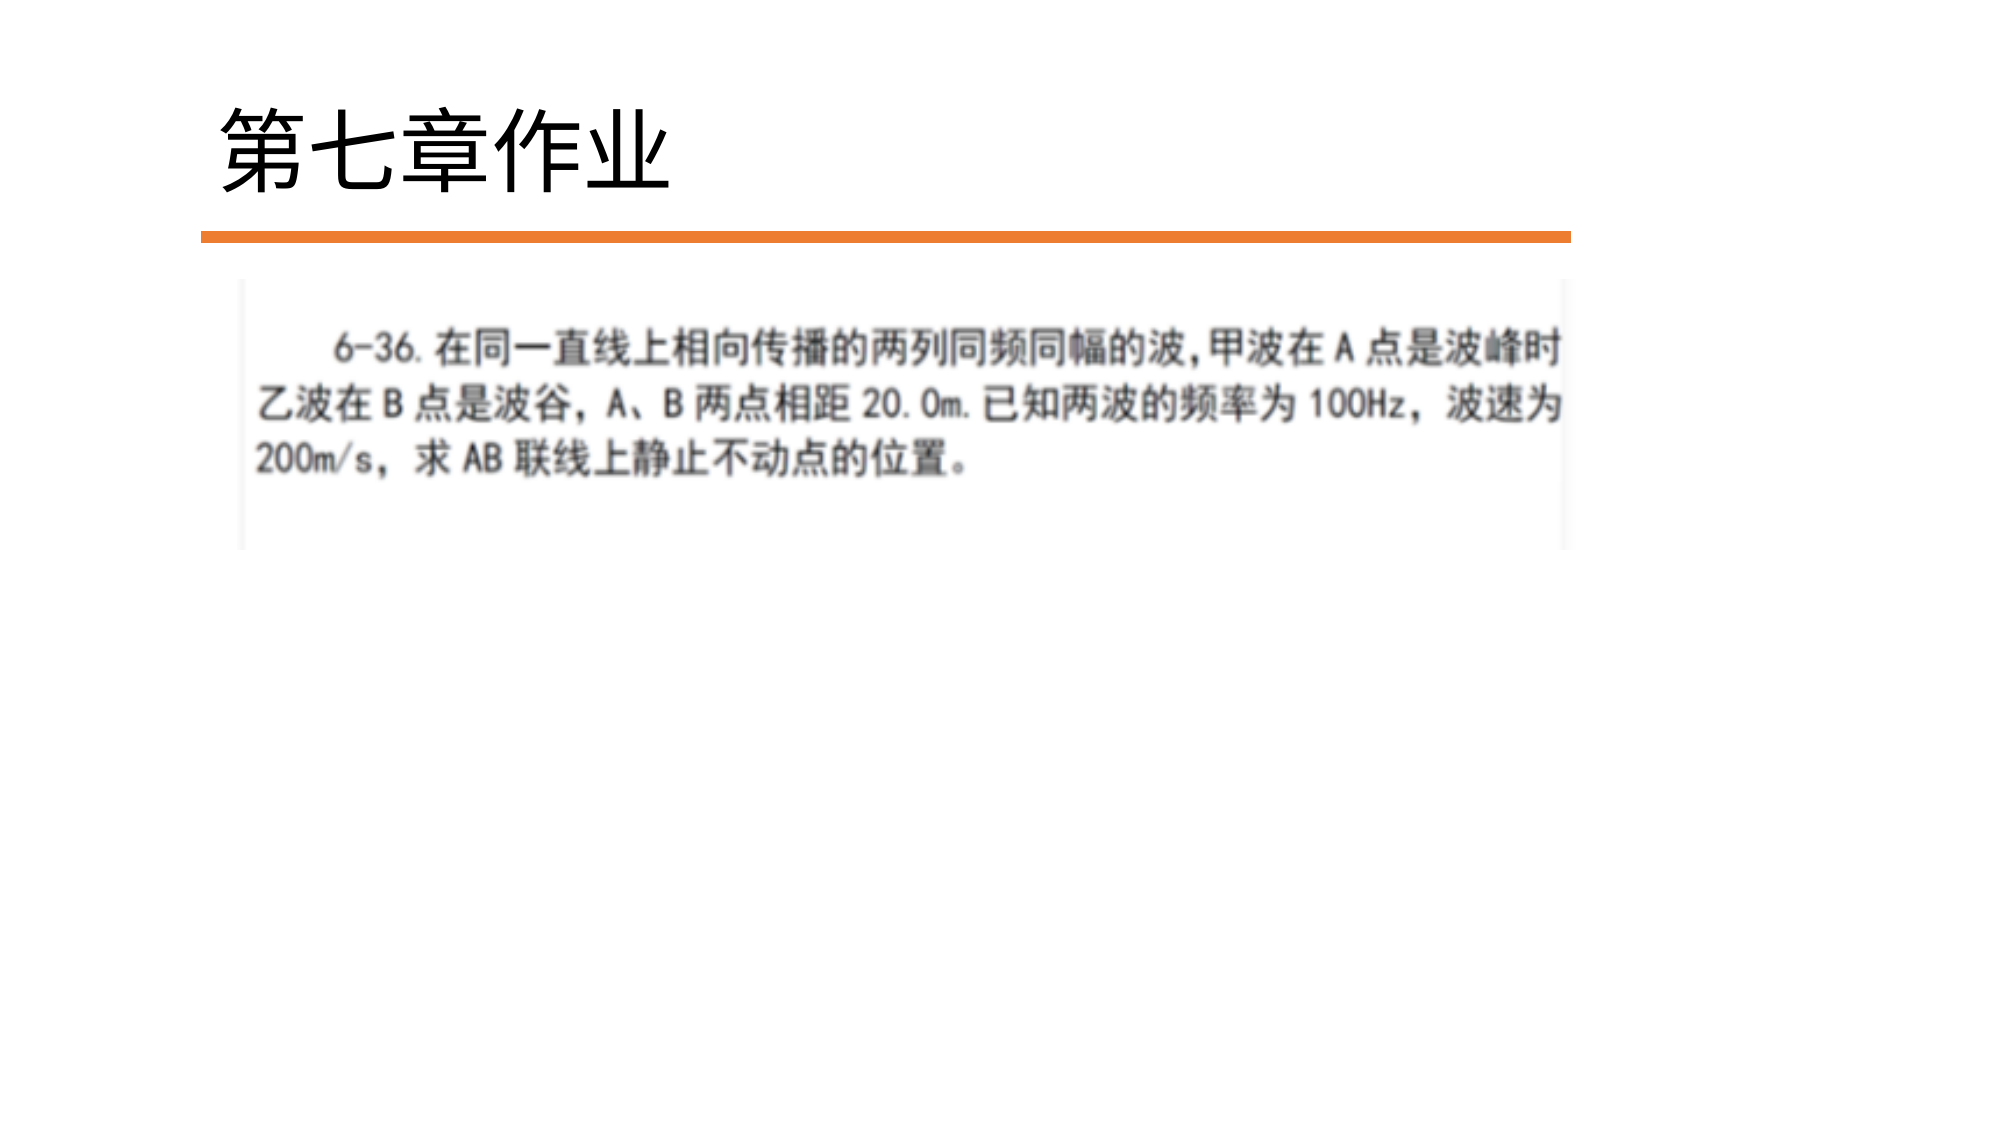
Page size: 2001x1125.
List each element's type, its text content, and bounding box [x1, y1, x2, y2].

picture [237, 279, 1596, 550]
title 第七章作业 [201, 47, 1926, 265]
